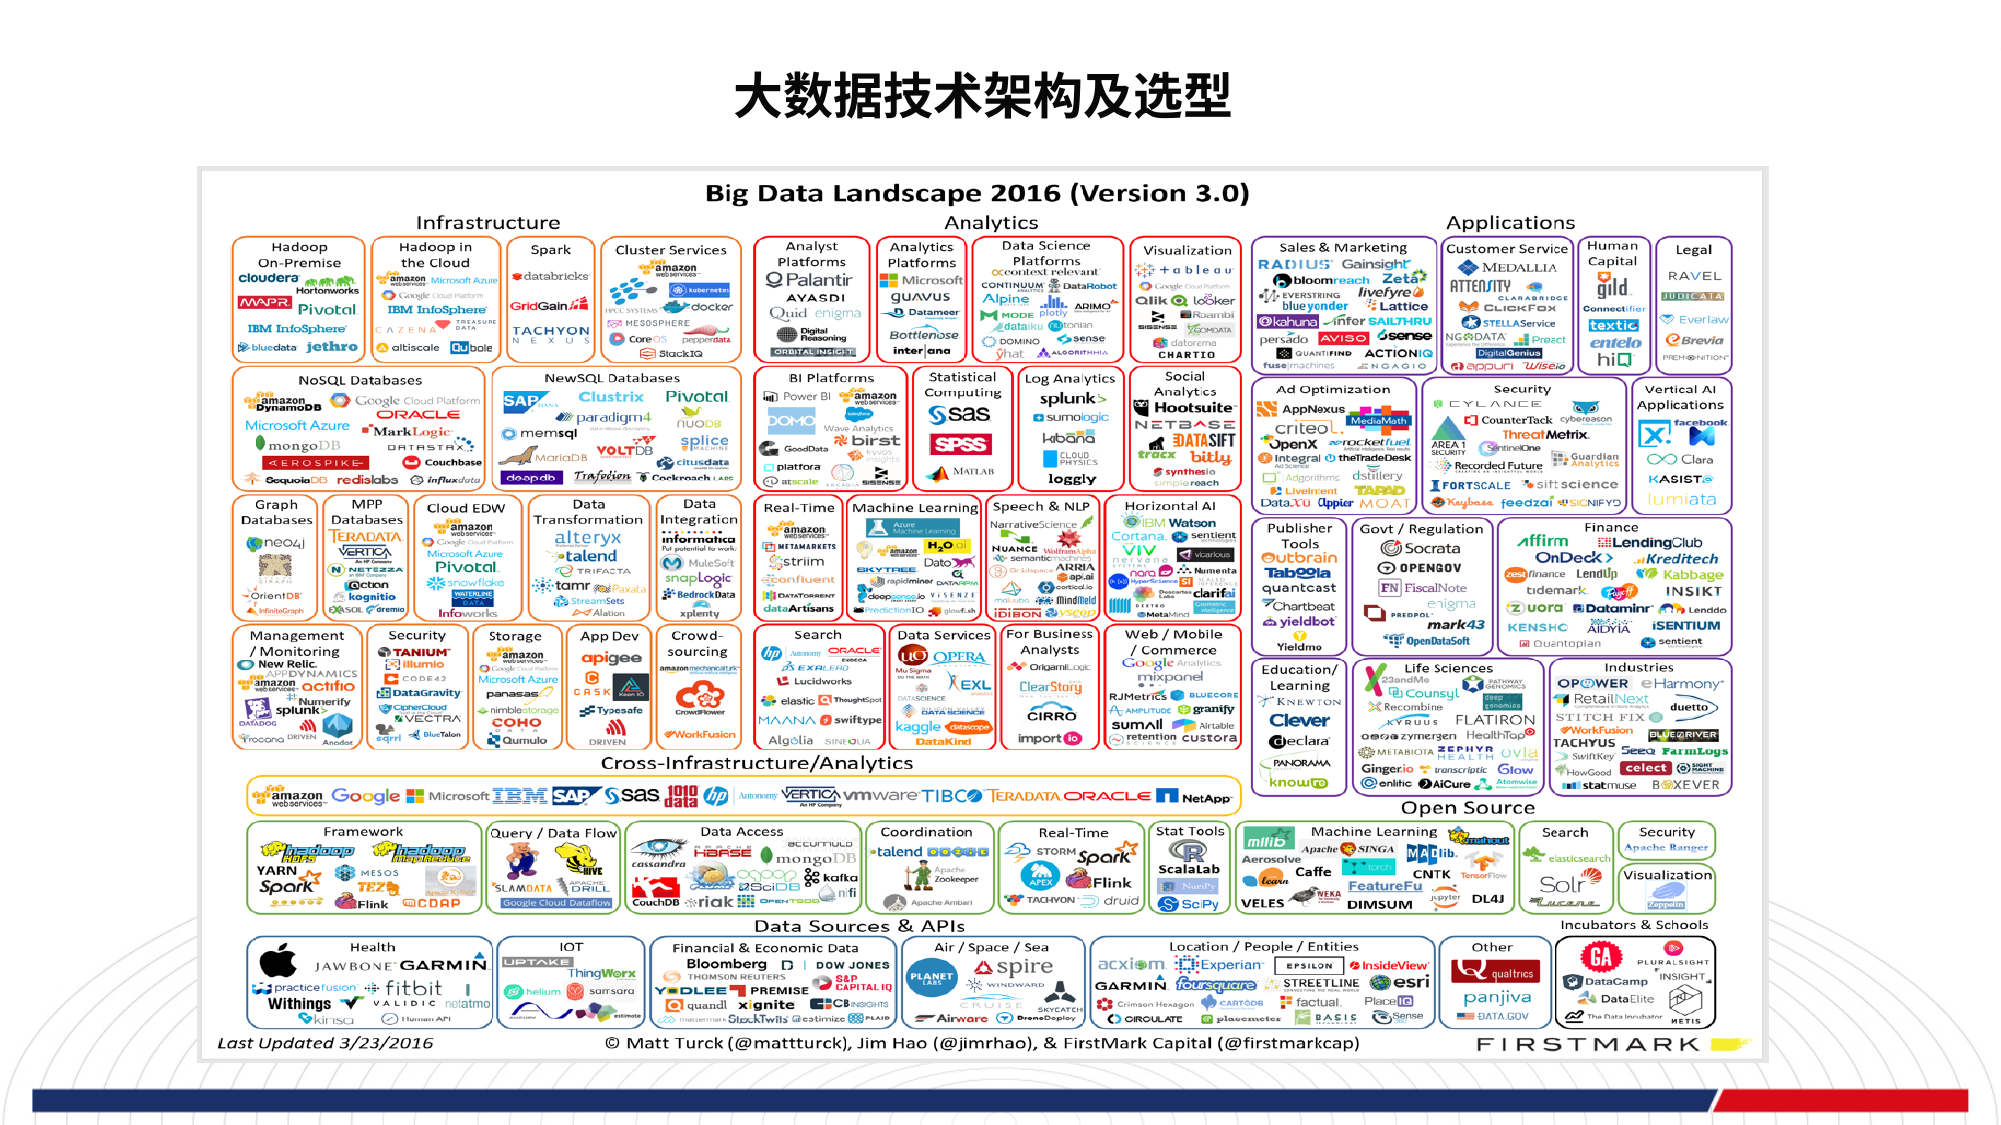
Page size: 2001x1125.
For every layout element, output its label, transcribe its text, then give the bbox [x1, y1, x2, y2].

text_box 大数据技术架构及选型 [136, 64, 1830, 167]
picture [0, 0, 2001, 1125]
